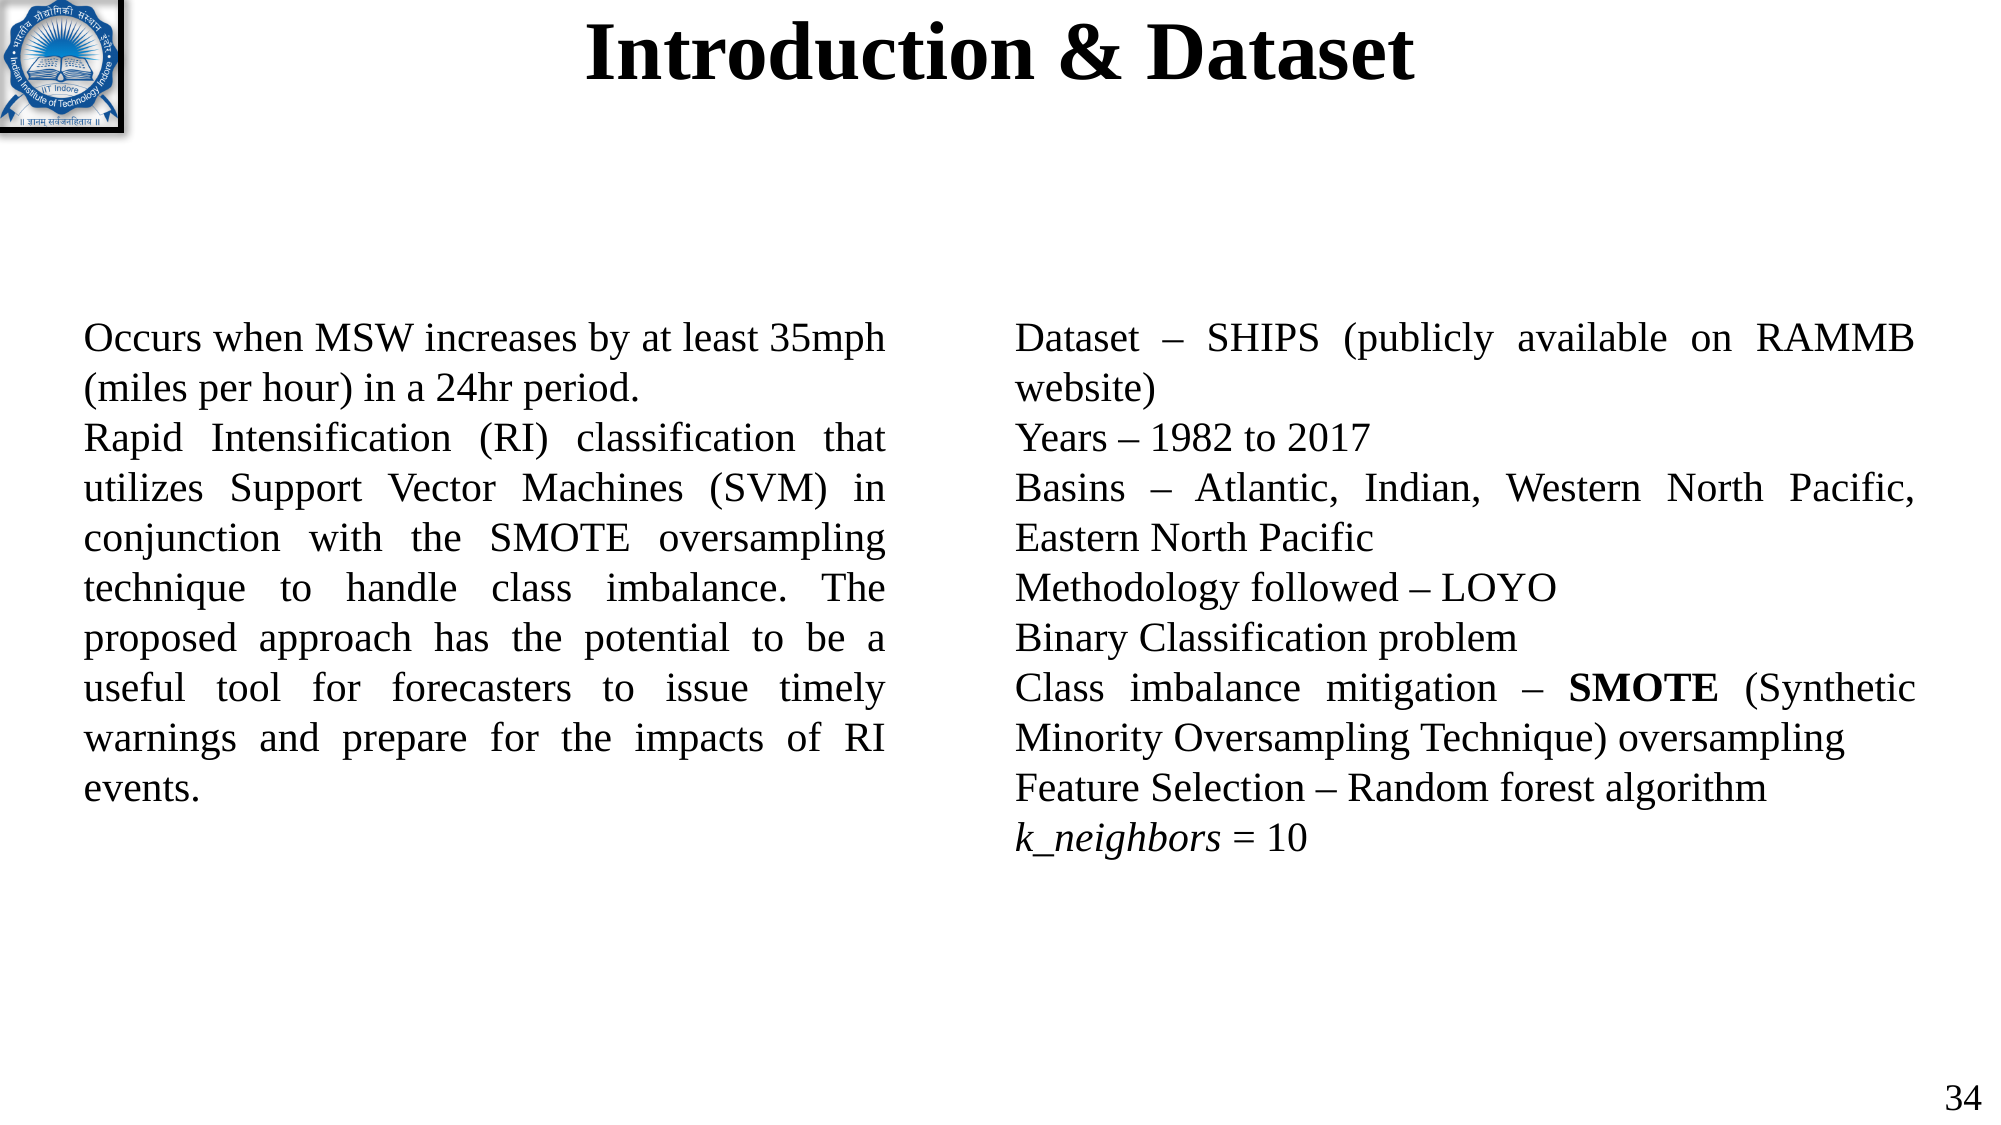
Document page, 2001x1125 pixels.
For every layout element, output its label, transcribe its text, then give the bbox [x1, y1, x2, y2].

text_box Introduction & Dataset [432, 0, 1568, 111]
text_box Dataset – SHIPS (publicly available on RAMMB website) Years – 1982 to 2017 Basins – Atlantic, Indian, Western North Pacific, Eastern North Pacific Methodology followed – LOYO Binary Classification problem Class imbalance mitigation – SMOTE (Synthetic Minority Oversampling Technique) oversampling Feature Selection – Random forest algorithm k_neighbors = 10 [999, 302, 1931, 868]
text_box Occurs when MSW increases by at least 35mph (miles per hour) in a 24hr period. Rapid Intensification (RI) classification that utilizes Support Vector Machines (SVM) in conjunction with the SMOTE oversampling technique to handle class imbalance. The proposed approach has the potential to be a useful tool for forecasters to issue timely warnings and prepare for the impacts of RI events. [69, 302, 902, 818]
picture [0, 0, 119, 128]
text_box 34 [1929, 1065, 2000, 1125]
